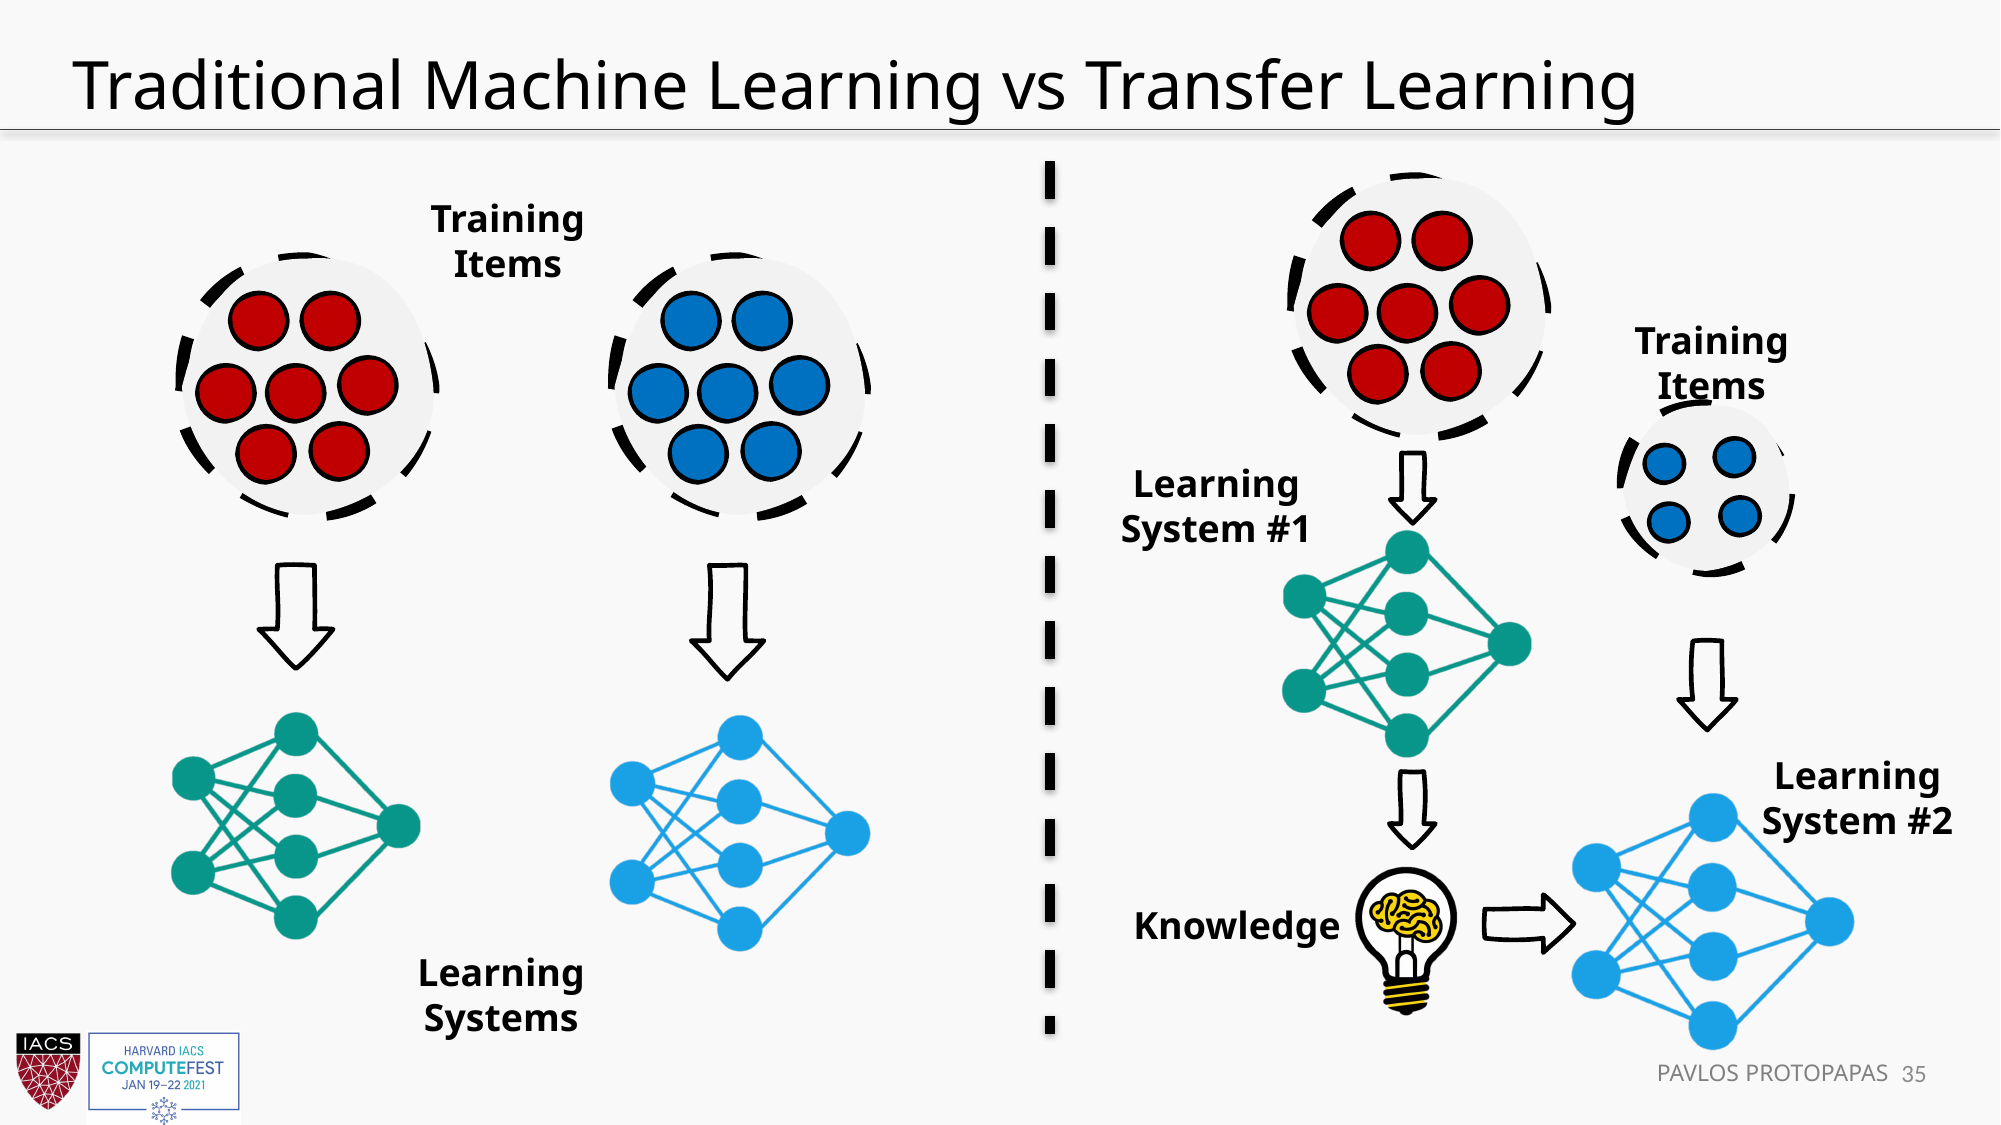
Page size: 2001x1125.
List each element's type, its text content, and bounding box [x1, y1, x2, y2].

text_box [1387, 781, 1438, 827]
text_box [1293, 178, 1546, 436]
text_box Knowledge [1104, 894, 1288, 970]
text_box Training Items [375, 187, 641, 263]
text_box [1622, 405, 1790, 572]
picture [1280, 521, 1532, 772]
picture [1293, 828, 1519, 1055]
picture [86, 1030, 241, 1125]
picture [1570, 782, 1855, 1067]
text_box [256, 562, 336, 671]
text_box Learning System #1 [1084, 453, 1349, 528]
text_box Learning Systems [345, 941, 658, 1017]
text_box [181, 258, 434, 516]
text_box [1676, 638, 1739, 733]
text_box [614, 258, 865, 516]
text_box Learning System #2 [1725, 745, 1990, 821]
text_box [1523, 892, 1565, 955]
picture [170, 703, 422, 955]
text_box [1388, 450, 1438, 519]
picture [608, 704, 871, 967]
title Traditional Machine Learning vs Transfer Learning [57, 35, 1943, 162]
picture [14, 1033, 82, 1110]
text_box Training Items [1579, 309, 1845, 385]
text_box [689, 562, 766, 682]
slide_number 35 [1475, 1042, 1942, 1103]
